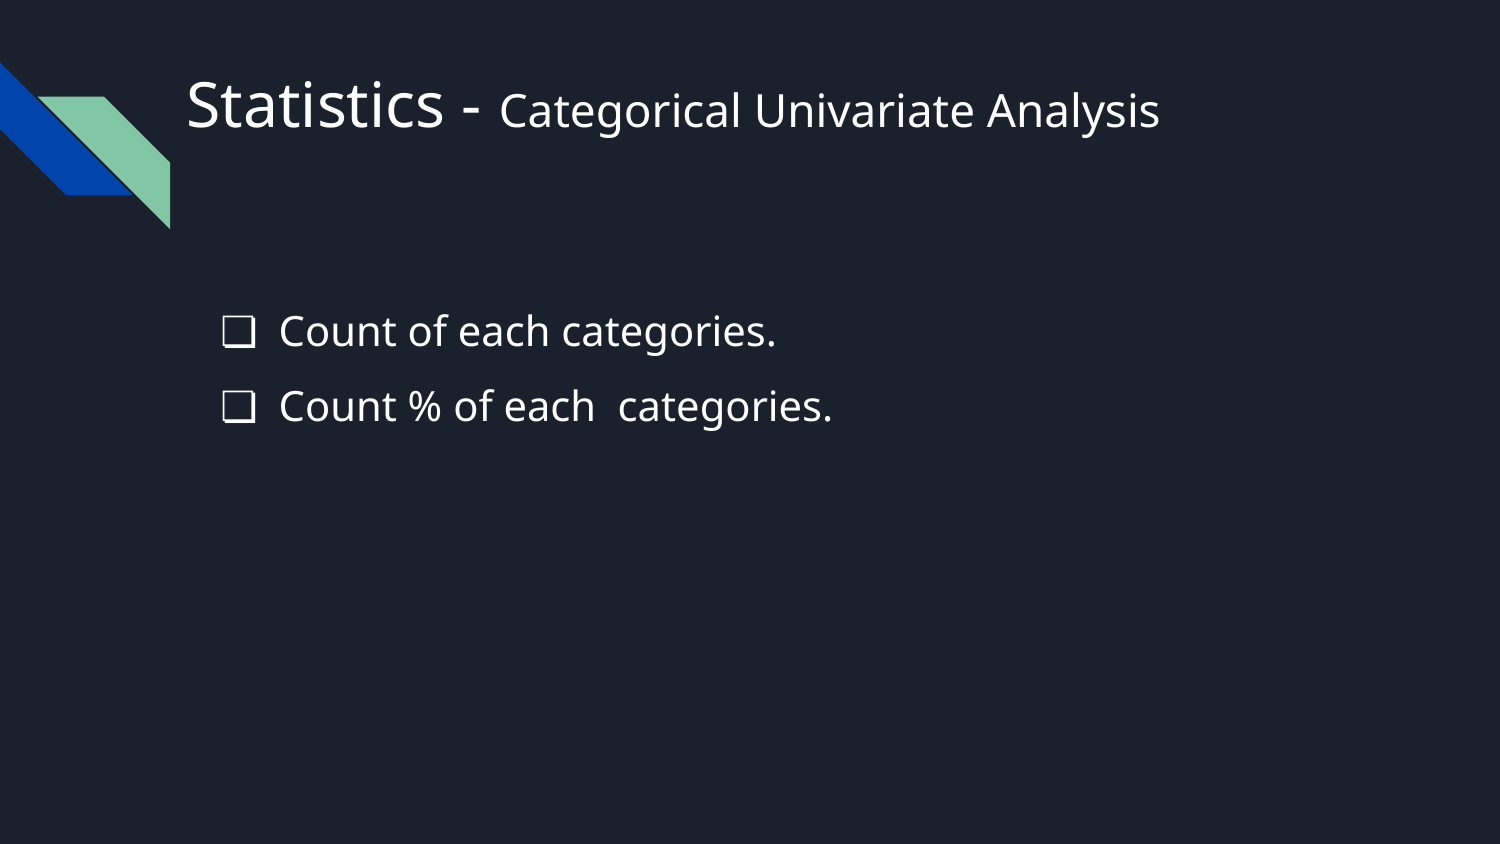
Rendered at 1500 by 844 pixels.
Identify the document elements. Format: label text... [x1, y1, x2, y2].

title Statistics - Categorical Univariate Analysis [171, 50, 1376, 233]
text_box Count of each categories. Count % of each categories. [188, 265, 1312, 446]
